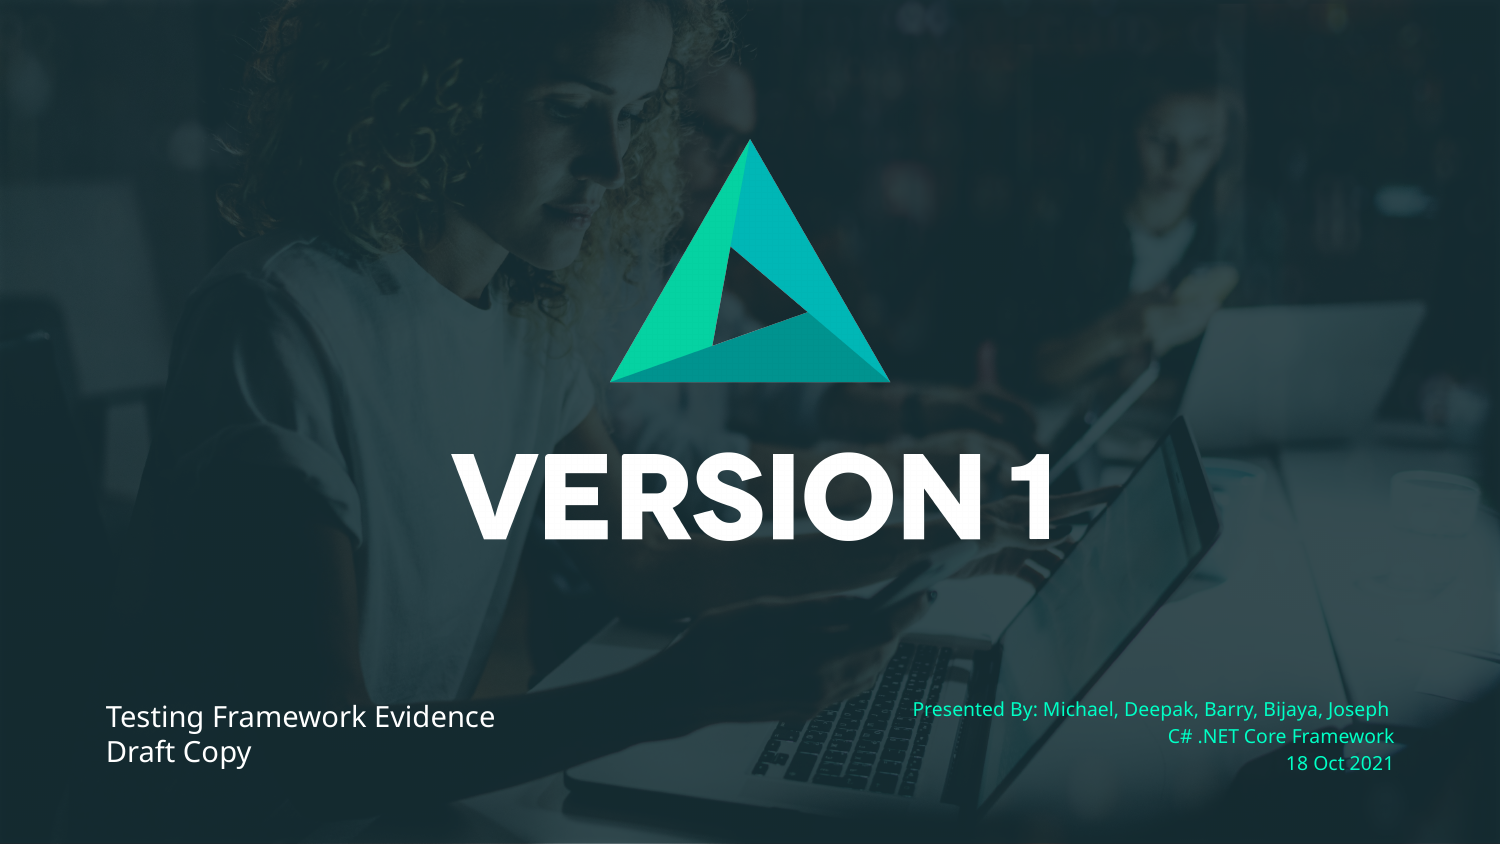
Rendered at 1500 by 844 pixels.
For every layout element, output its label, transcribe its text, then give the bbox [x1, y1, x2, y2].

list Presented By: Michael, Deepak, Barry, Bijaya, Joseph C# .NET Core Framework 18 Oct 2021 [800, 689, 1410, 784]
picture [451, 139, 1049, 541]
list Testing Framework Evidence Draft Copy [91, 691, 705, 784]
